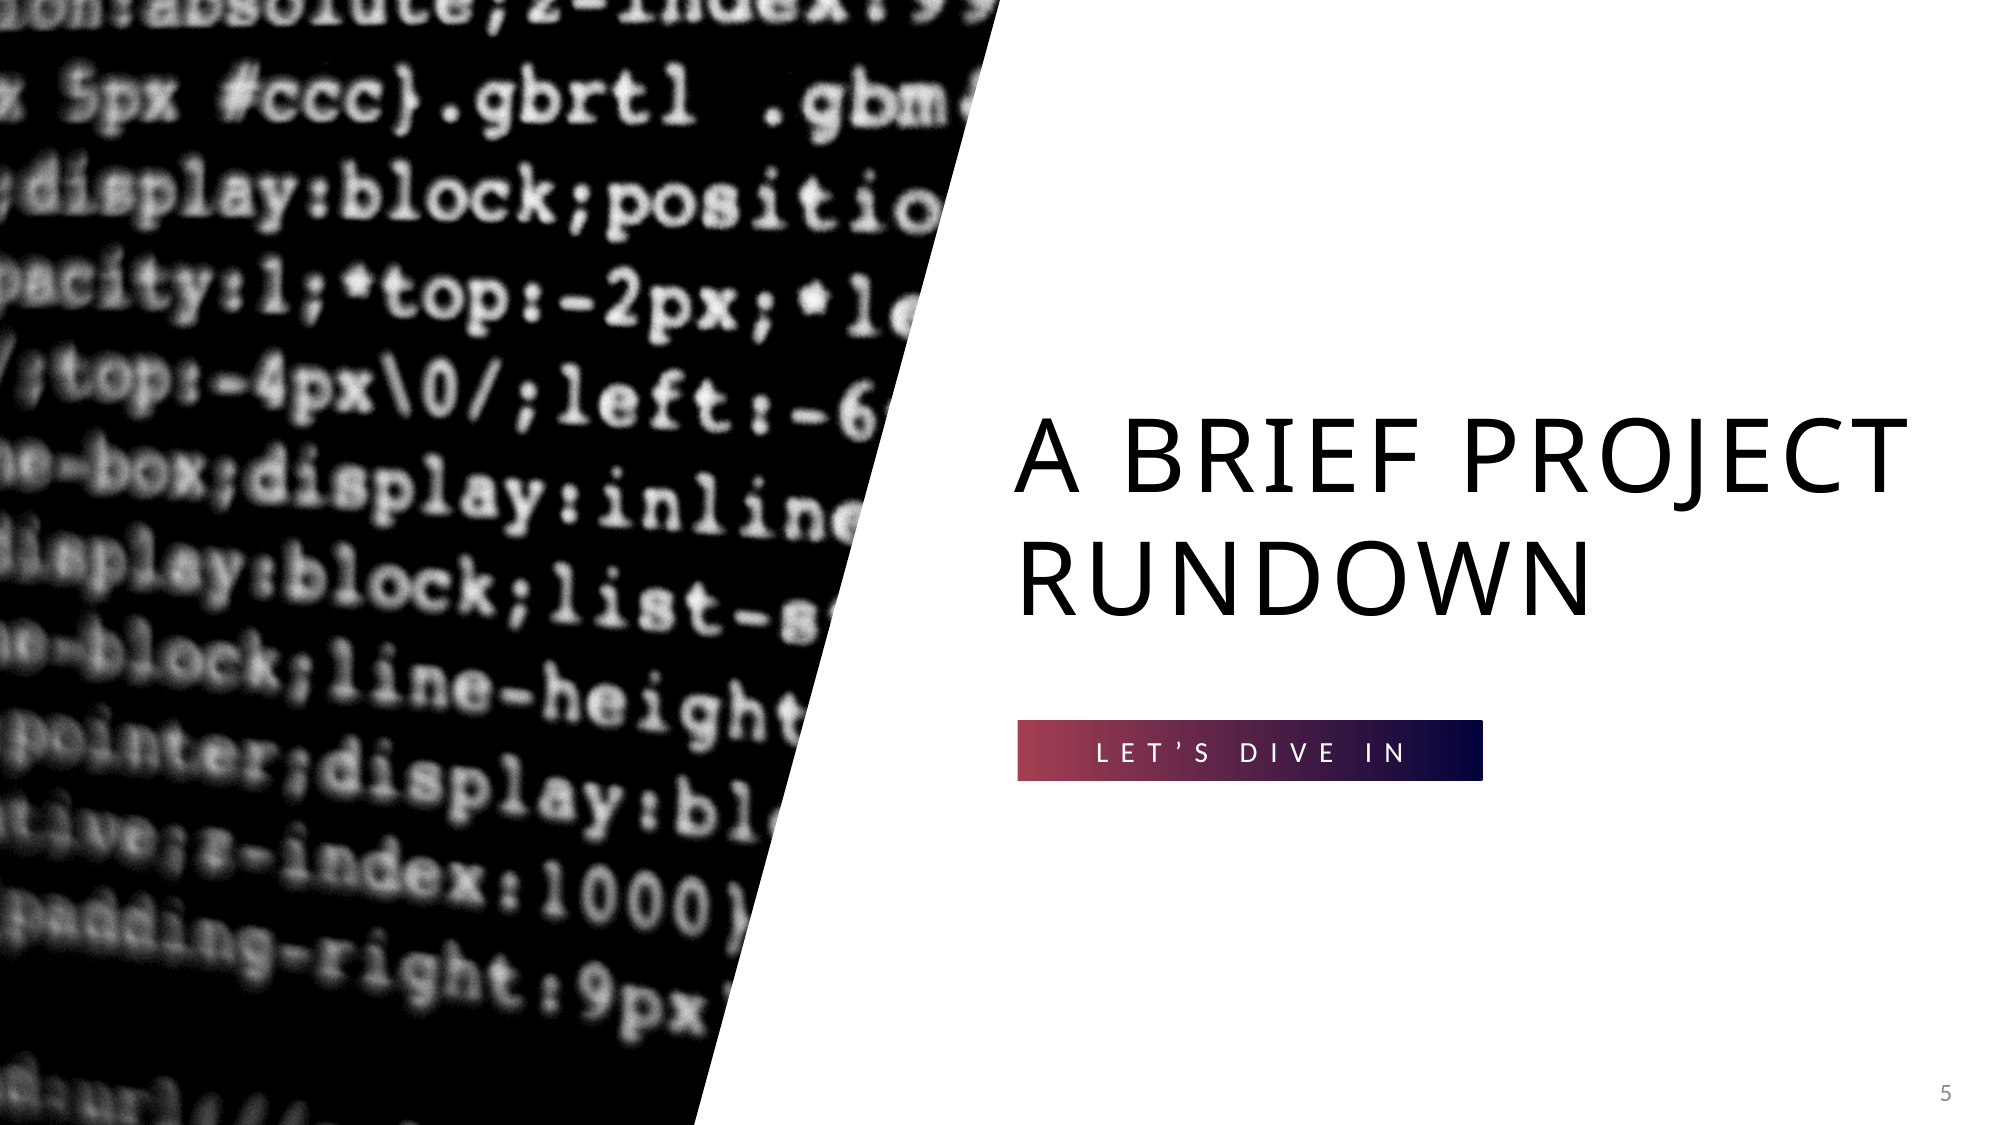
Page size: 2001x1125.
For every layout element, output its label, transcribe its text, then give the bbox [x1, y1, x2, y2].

picture [0, 0, 1000, 1125]
list Let’s Dive In [1017, 720, 1483, 781]
title A BRIEF PROJECT RUNDOWN [1000, 371, 1940, 644]
slide_number 5 [1894, 1061, 1968, 1121]
